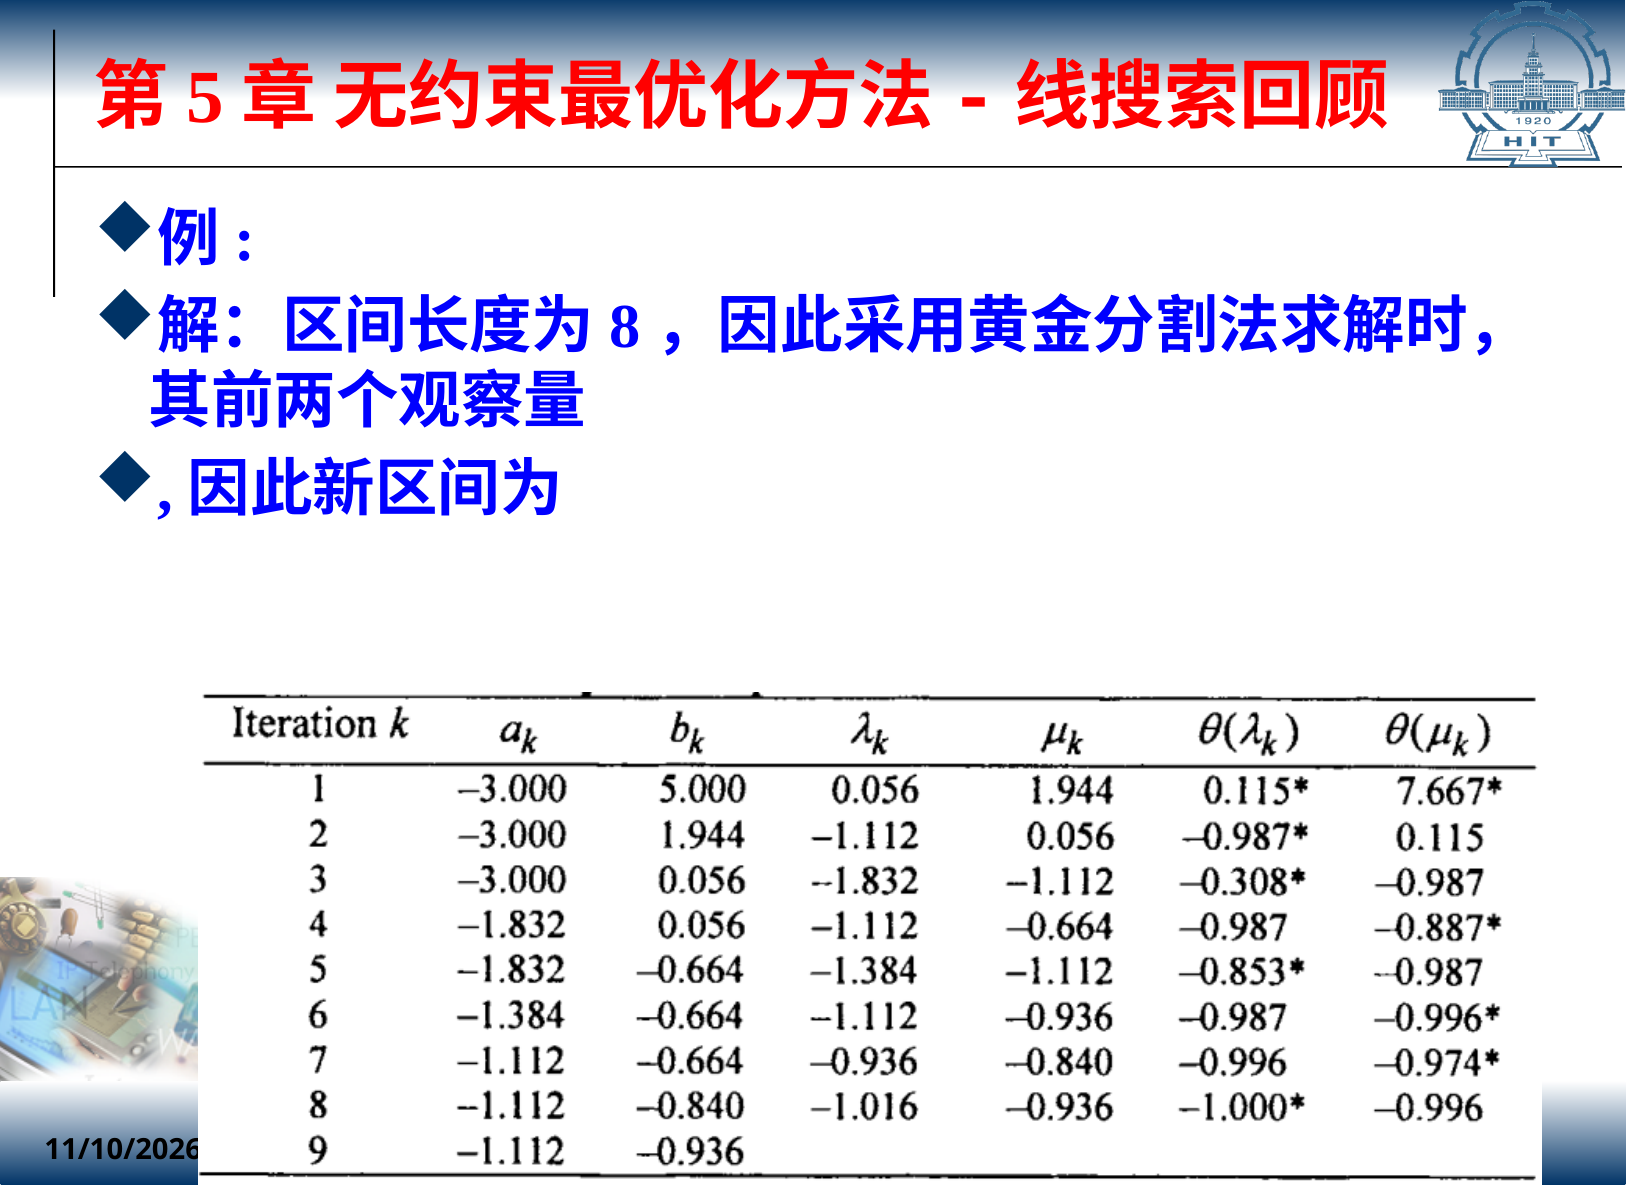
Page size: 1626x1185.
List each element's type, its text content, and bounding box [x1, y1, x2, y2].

title 第5章 无约束最优化方法-线搜索回顾 [78, 29, 1498, 155]
picture [1438, 1, 1626, 167]
picture [0, 692, 1543, 1185]
